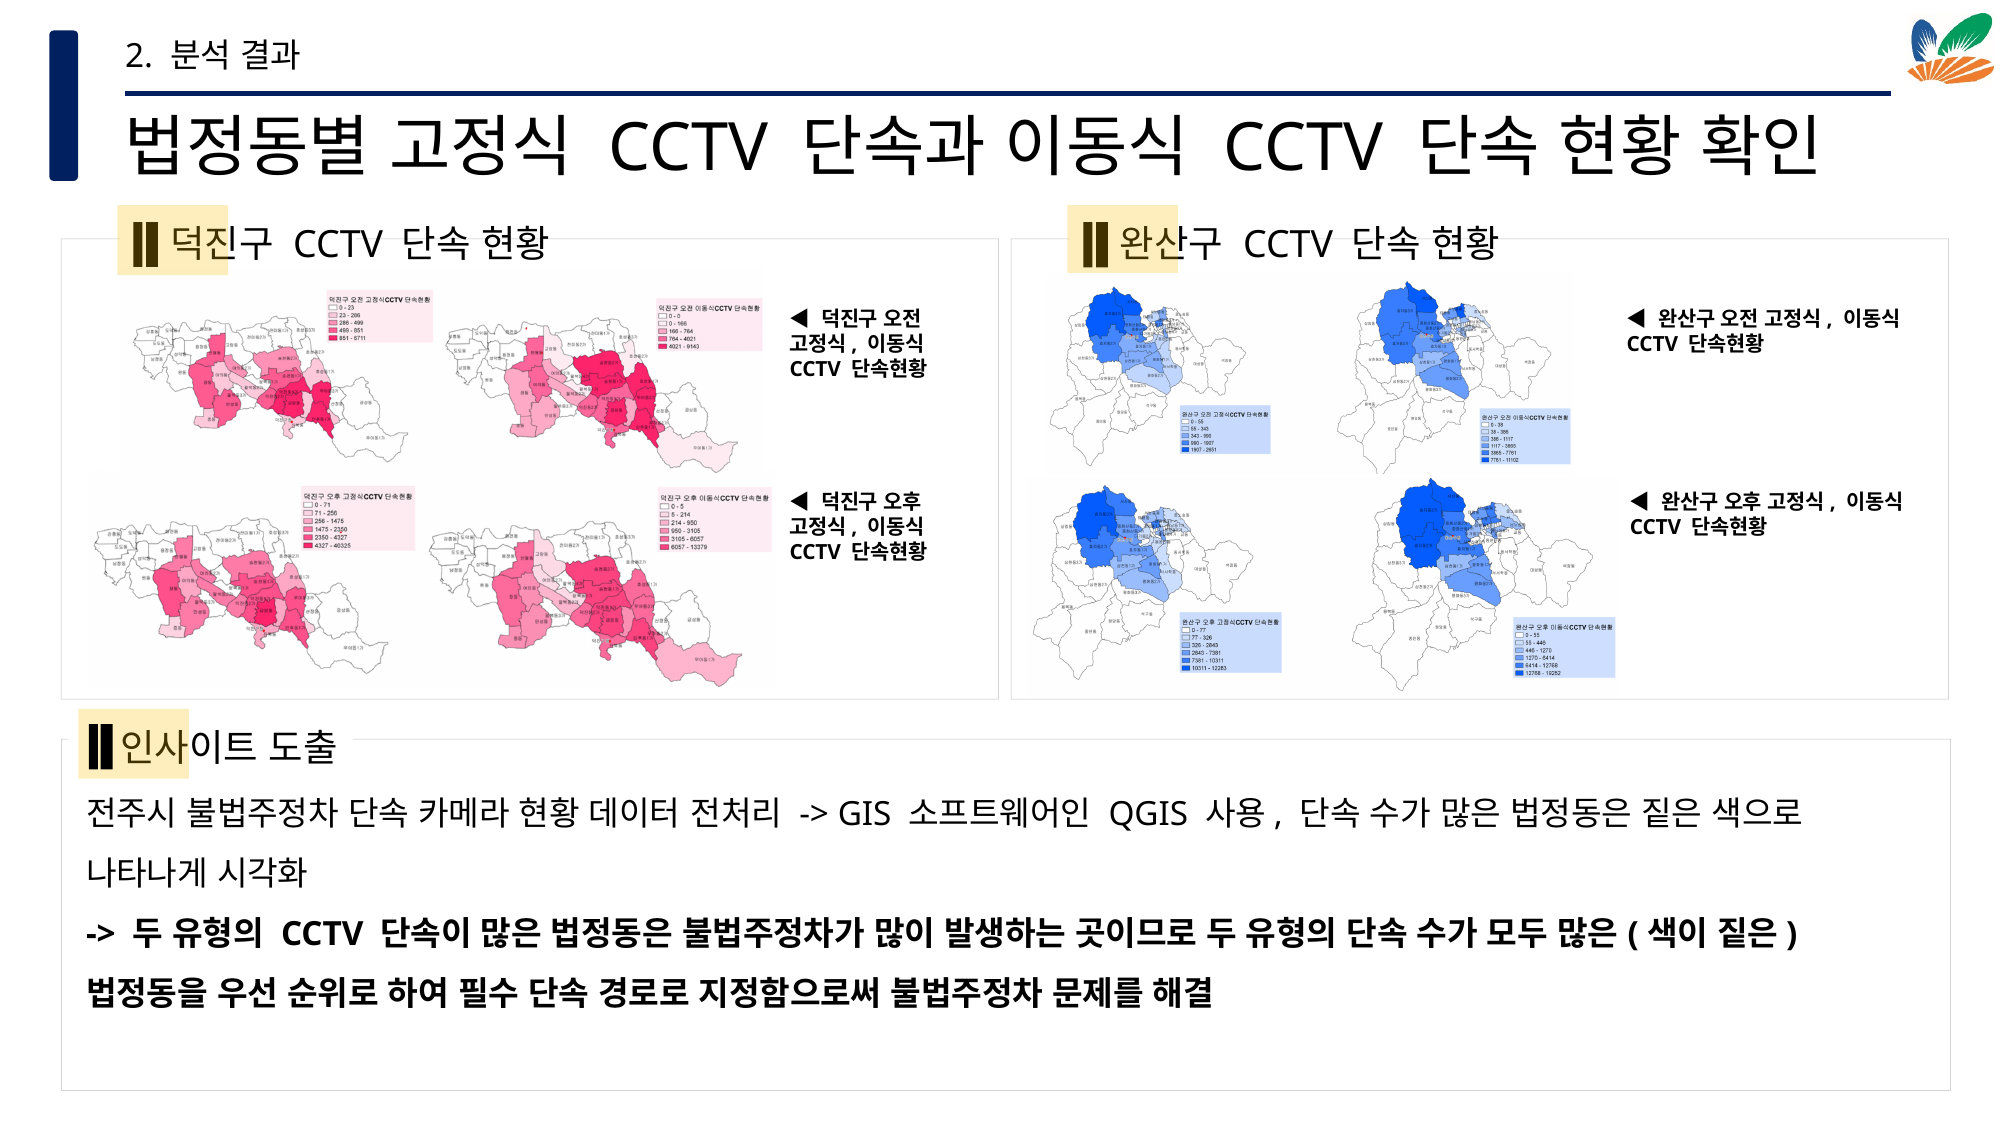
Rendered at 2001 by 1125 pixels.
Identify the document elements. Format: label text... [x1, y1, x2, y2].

picture [1047, 273, 1574, 474]
text_box [116, 204, 229, 276]
text_box [1010, 238, 1950, 700]
picture [88, 267, 776, 690]
picture [1907, 13, 1994, 84]
text_box 2. 분석 결과 [125, 34, 681, 75]
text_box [86, 717, 359, 784]
text_box [60, 238, 1000, 700]
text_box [1069, 213, 1741, 279]
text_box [119, 213, 796, 279]
text_box ◀ 덕진구 오전 고정식, 이동식 CCTV 단속현황 [789, 306, 974, 407]
text_box 법정동별 고정식 CCTV 단속과 이동식 CCTV 단속 현황 확인 [124, 104, 1854, 265]
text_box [88, 723, 113, 770]
text_box ◀ 완산구 오전 고정식, 이동식 CCTV 단속현황 [1626, 305, 1948, 381]
text_box ◀ 완산구 오후 고정식, 이동식 CCTV 단속현황 [1629, 488, 1939, 564]
picture [1026, 476, 1618, 698]
text_box [48, 29, 80, 182]
text_box [77, 708, 190, 727]
text_box [1066, 204, 1179, 273]
text_box ◀ 덕진구 오후 고정식, 이동식 CCTV 단속현황 [789, 488, 974, 589]
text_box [61, 727, 1951, 1091]
